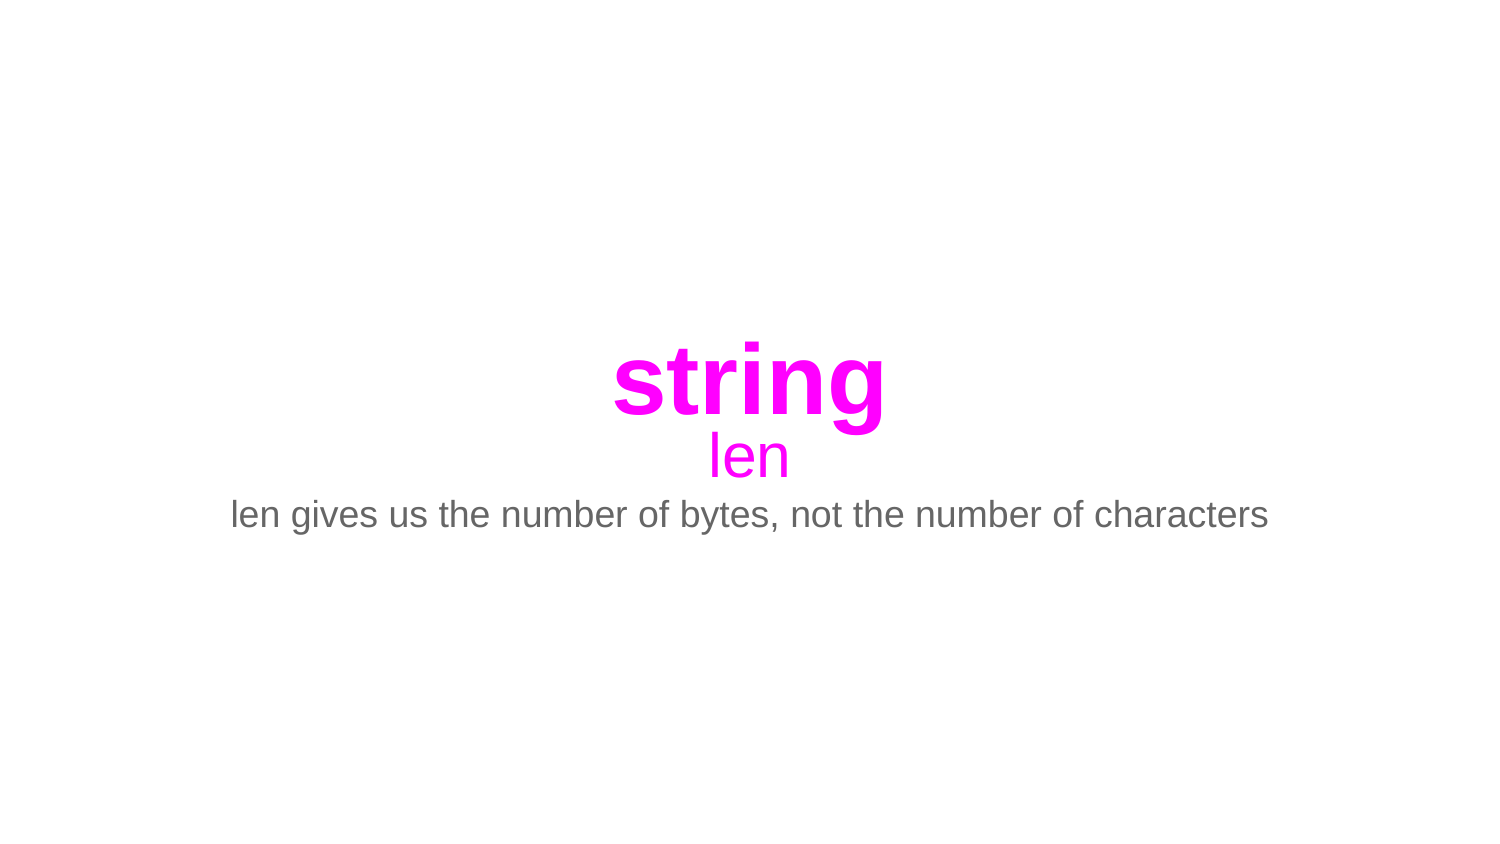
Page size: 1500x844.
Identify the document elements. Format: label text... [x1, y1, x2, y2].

subtitle len len gives us the number of bytes, not the number of characters [112, 400, 1388, 632]
title string [112, 259, 1388, 400]
